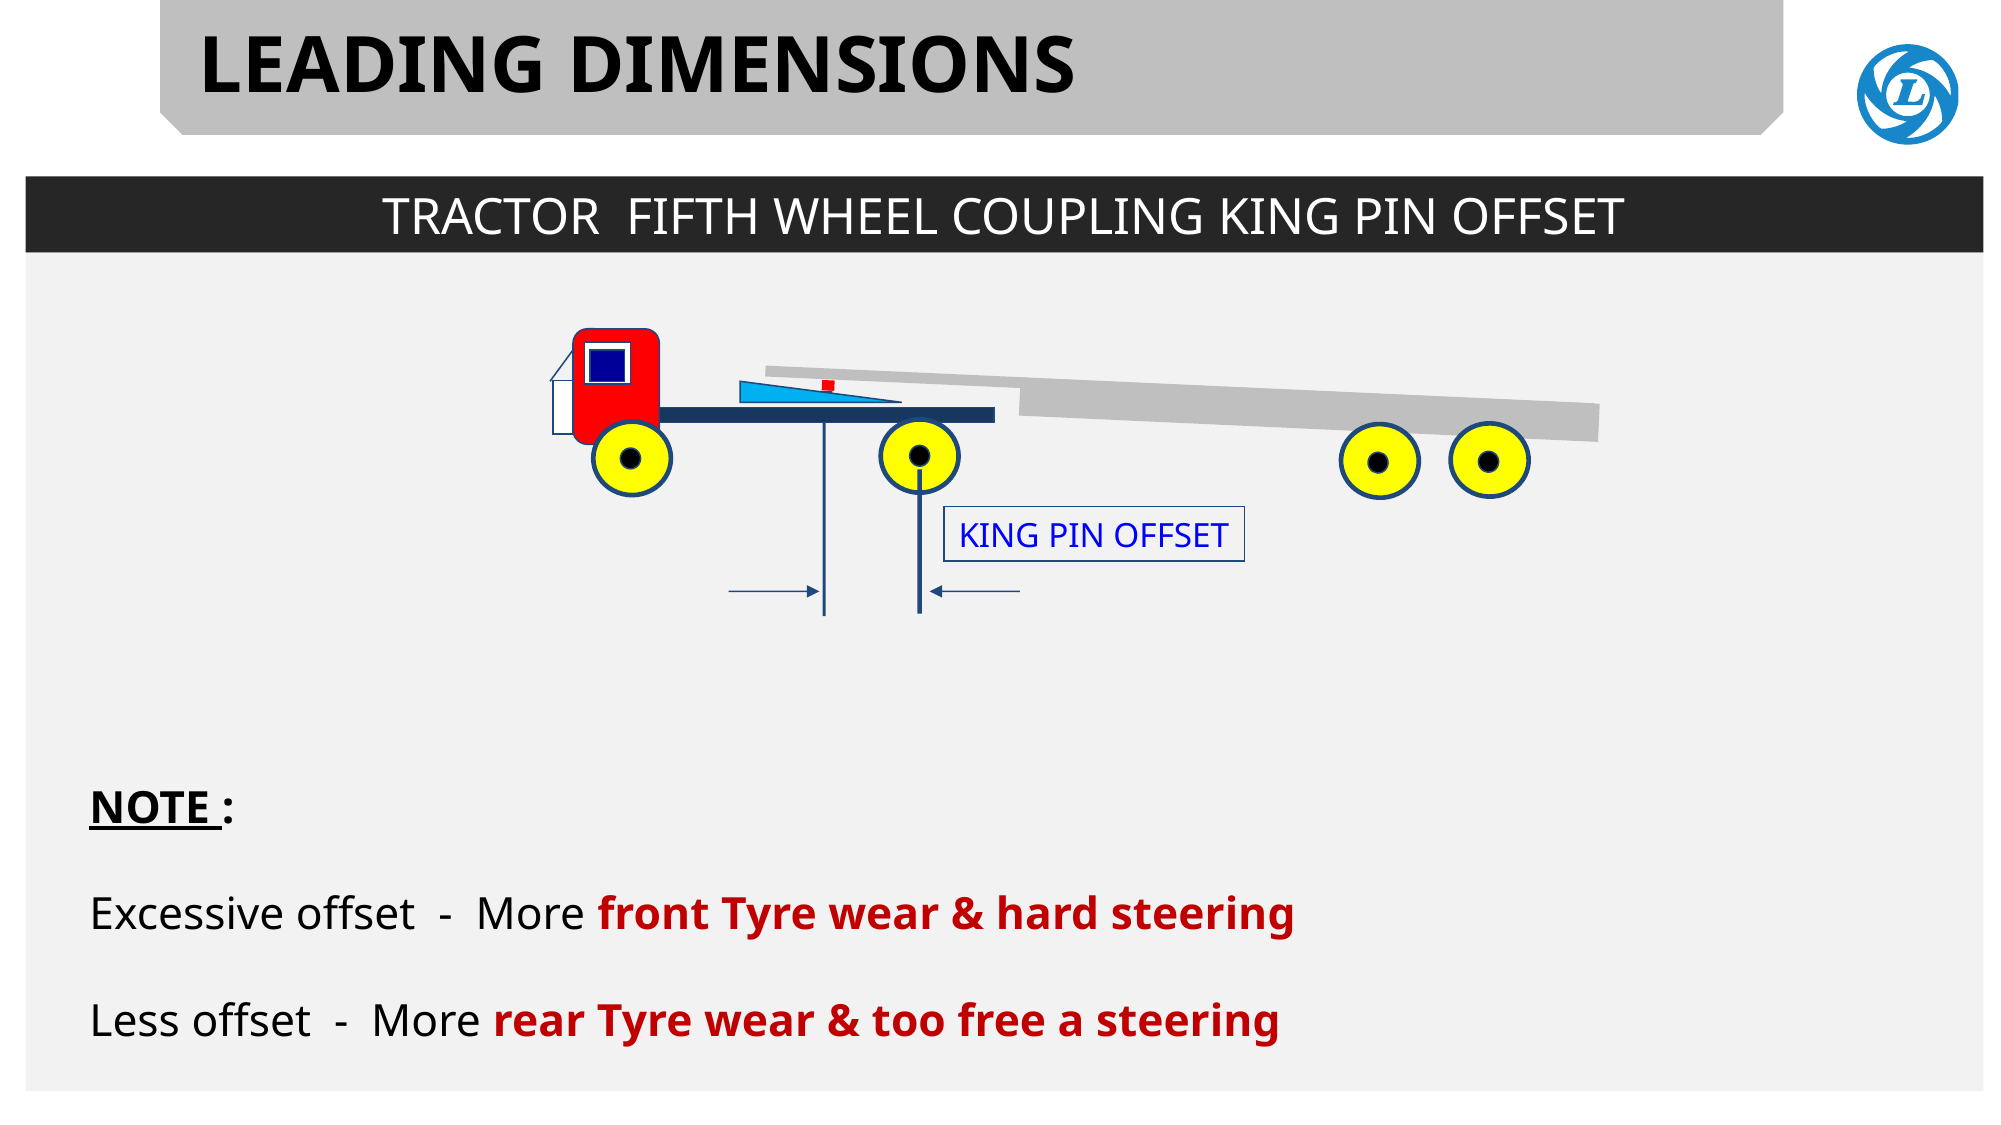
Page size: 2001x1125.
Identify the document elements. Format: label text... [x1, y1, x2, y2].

text_box TRACTOR FIFTH WHEEL COUPLING KING PIN OFFSET [24, 174, 1985, 251]
text_box [157, 0, 1786, 137]
text_box [24, 251, 1985, 1093]
text_box LEADING DIMENSIONS [183, 7, 1901, 116]
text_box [549, 328, 1600, 617]
text_box NOTE : Excessive offset - More front Tyre wear & hard steering Less offset - More rear Tyre wear & too free a steering [74, 771, 1687, 1053]
